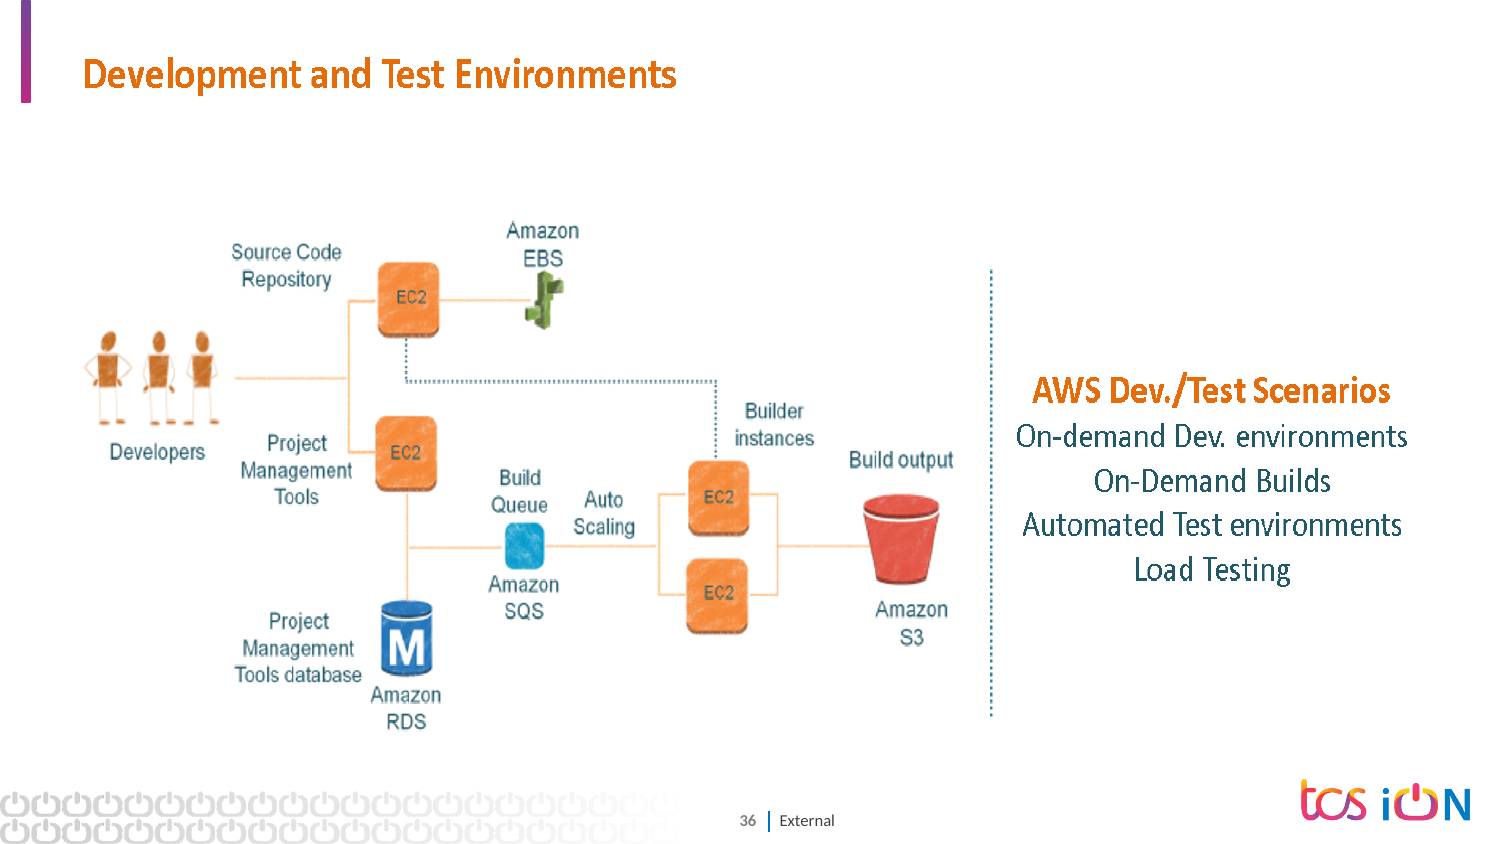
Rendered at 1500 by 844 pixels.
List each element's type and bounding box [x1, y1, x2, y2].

picture [0, 791, 803, 844]
picture [1295, 778, 1473, 827]
list [59, 44, 1420, 761]
